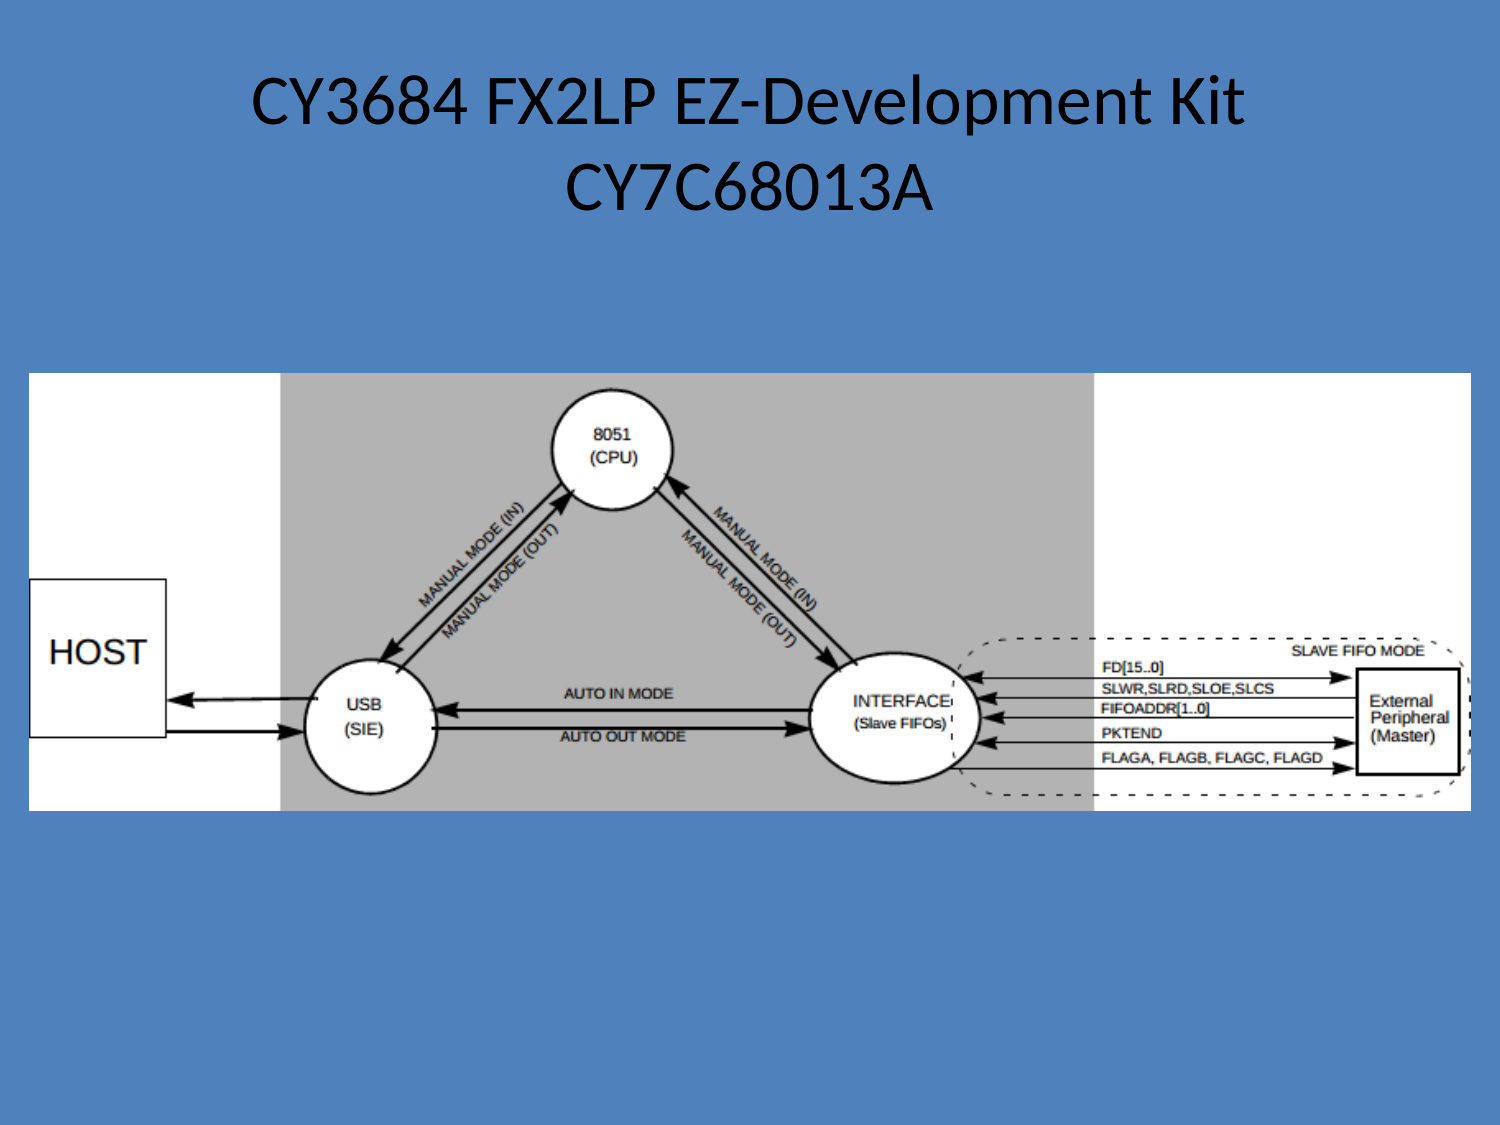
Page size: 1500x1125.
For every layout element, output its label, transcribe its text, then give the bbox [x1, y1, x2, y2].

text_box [29, 373, 1471, 811]
title CY3684 FX2LP EZ-Development Kit CY7C68013A [75, 45, 1425, 233]
